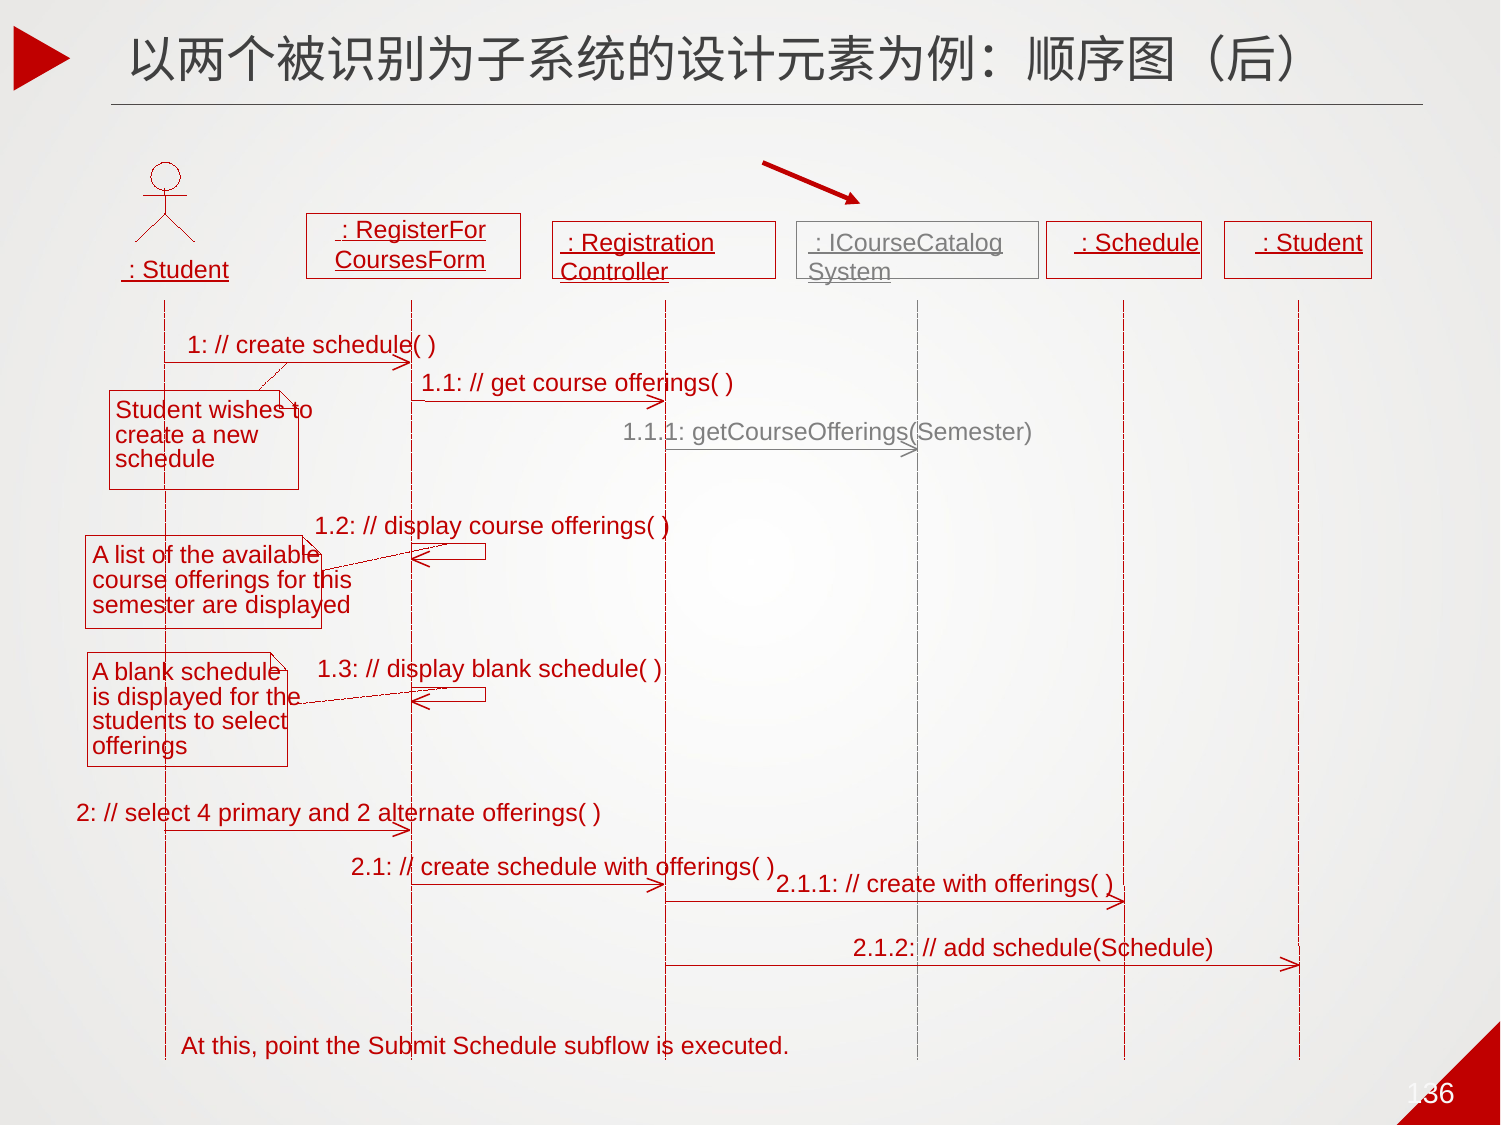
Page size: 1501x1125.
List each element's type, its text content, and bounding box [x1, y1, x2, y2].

picture [0, 0, 1501, 1125]
text_box 以两个被识别为子系统的设计元素为例：顺序图（后） [111, 13, 1403, 101]
text_box [13, 25, 71, 91]
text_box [75, 162, 1372, 1060]
